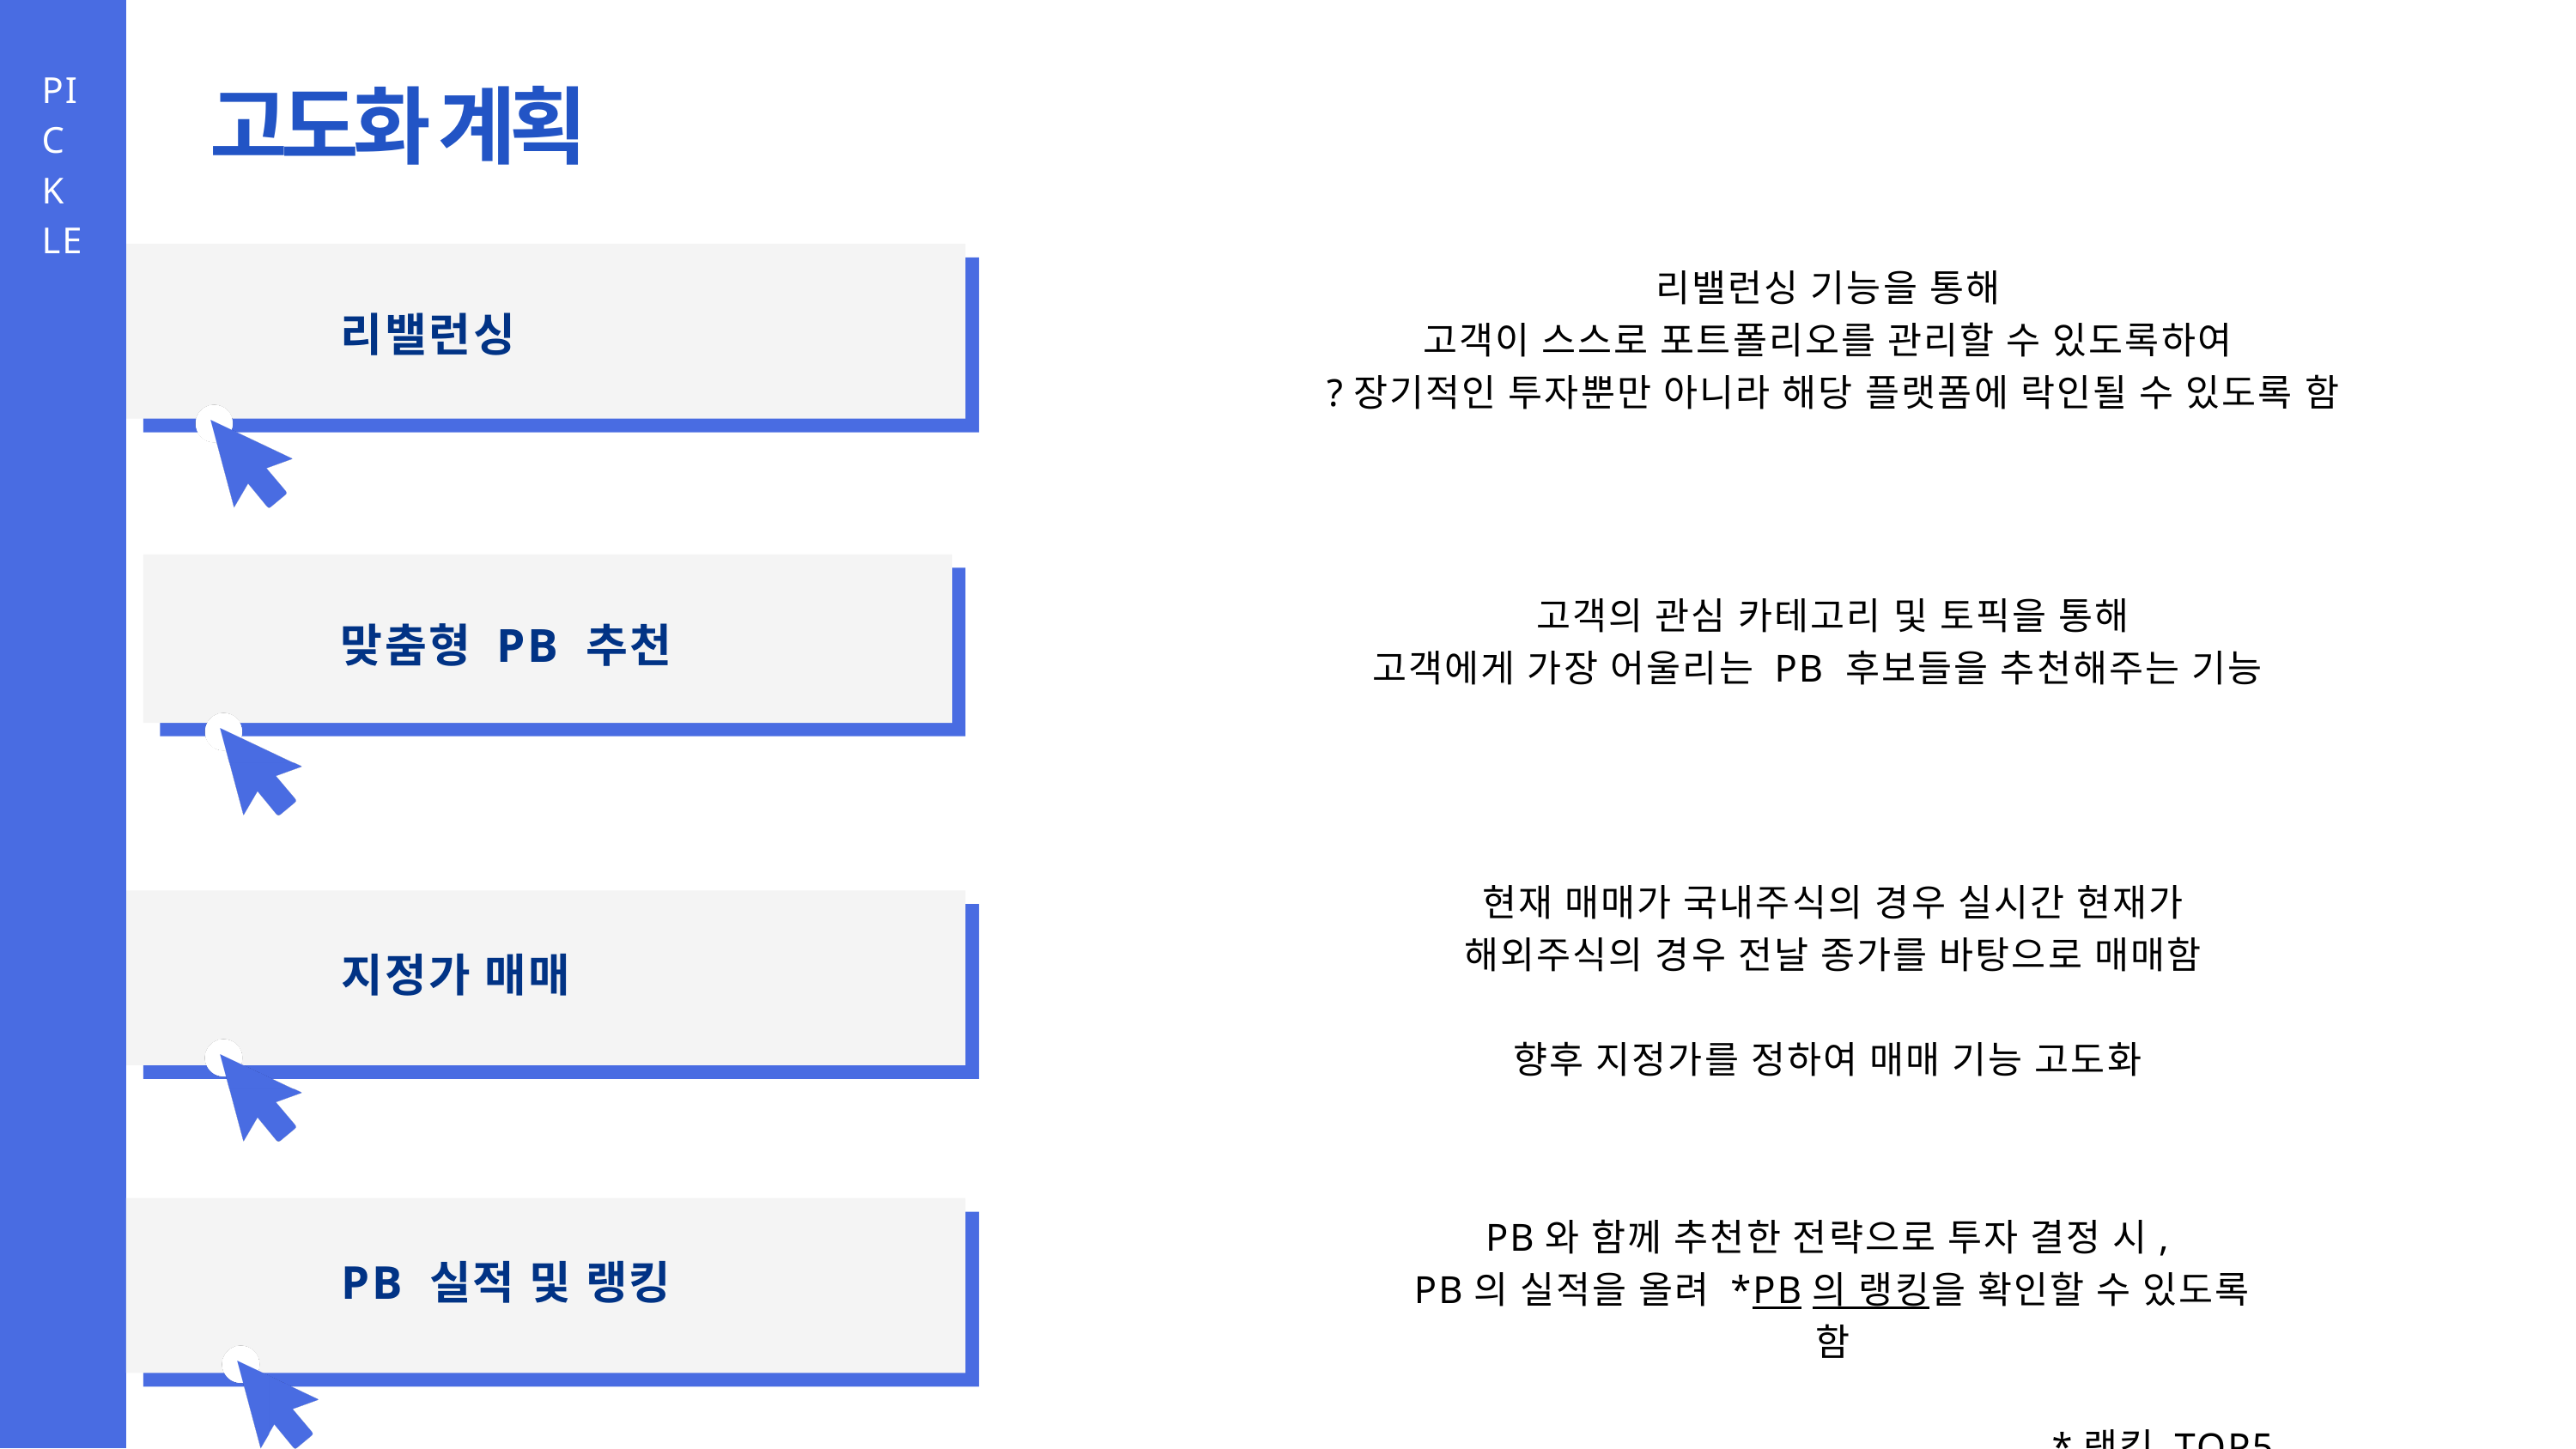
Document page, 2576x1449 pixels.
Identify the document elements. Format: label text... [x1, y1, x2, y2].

text_box 현재 매매가 국내주식의 경우 실시간 현재가 해외주식의 경우 전날 종가를 바탕으로 매매함 향후 지정가를 정하여 매매 기능 고도화 [1458, 871, 2208, 1082]
text_box [293, 257, 980, 433]
text_box PB와 함께 추천한 전략으로 투자 결정 시, PB의 실적을 올려 *PB의 랭킹을 확인할 수 있도록 함 *랭킹 TOP5 [1392, 1206, 2274, 1449]
text_box [143, 554, 952, 724]
text_box [143, 1065, 203, 1079]
text_box [193, 403, 293, 508]
text_box [220, 1343, 319, 1449]
text_box 맞춤형 PB 추천 [340, 606, 900, 672]
text_box [132, 243, 966, 419]
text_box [0, 0, 126, 1449]
text_box [132, 890, 966, 1065]
text_box [143, 419, 193, 433]
text_box [203, 1037, 302, 1142]
text_box [160, 724, 203, 737]
text_box [319, 1211, 980, 1387]
text_box 리밸런싱 [340, 295, 900, 361]
text_box 지정가 매매 [341, 937, 933, 1002]
text_box [302, 904, 980, 1079]
text_box PB 실적 및 랭킹 [341, 1244, 933, 1309]
text_box 리밸런싱 기능을 통해 고객이 스스로 포트폴리오를 관리할 수 있도록하여 ?장기적인 투자뿐만 아니라 해당 플랫폼에 락인될 수 있도록 함 [1274, 256, 2391, 414]
text_box 고객의 관심 카테고리 및 토픽을 통해 고객에게 가장 어울리는 PB 후보들을 추천해주는 기능 [1370, 585, 2297, 689]
text_box [143, 1373, 220, 1387]
text_box [132, 1197, 966, 1373]
text_box [203, 711, 302, 815]
text_box 고도화 계획 [210, 73, 933, 175]
text_box [302, 567, 966, 737]
